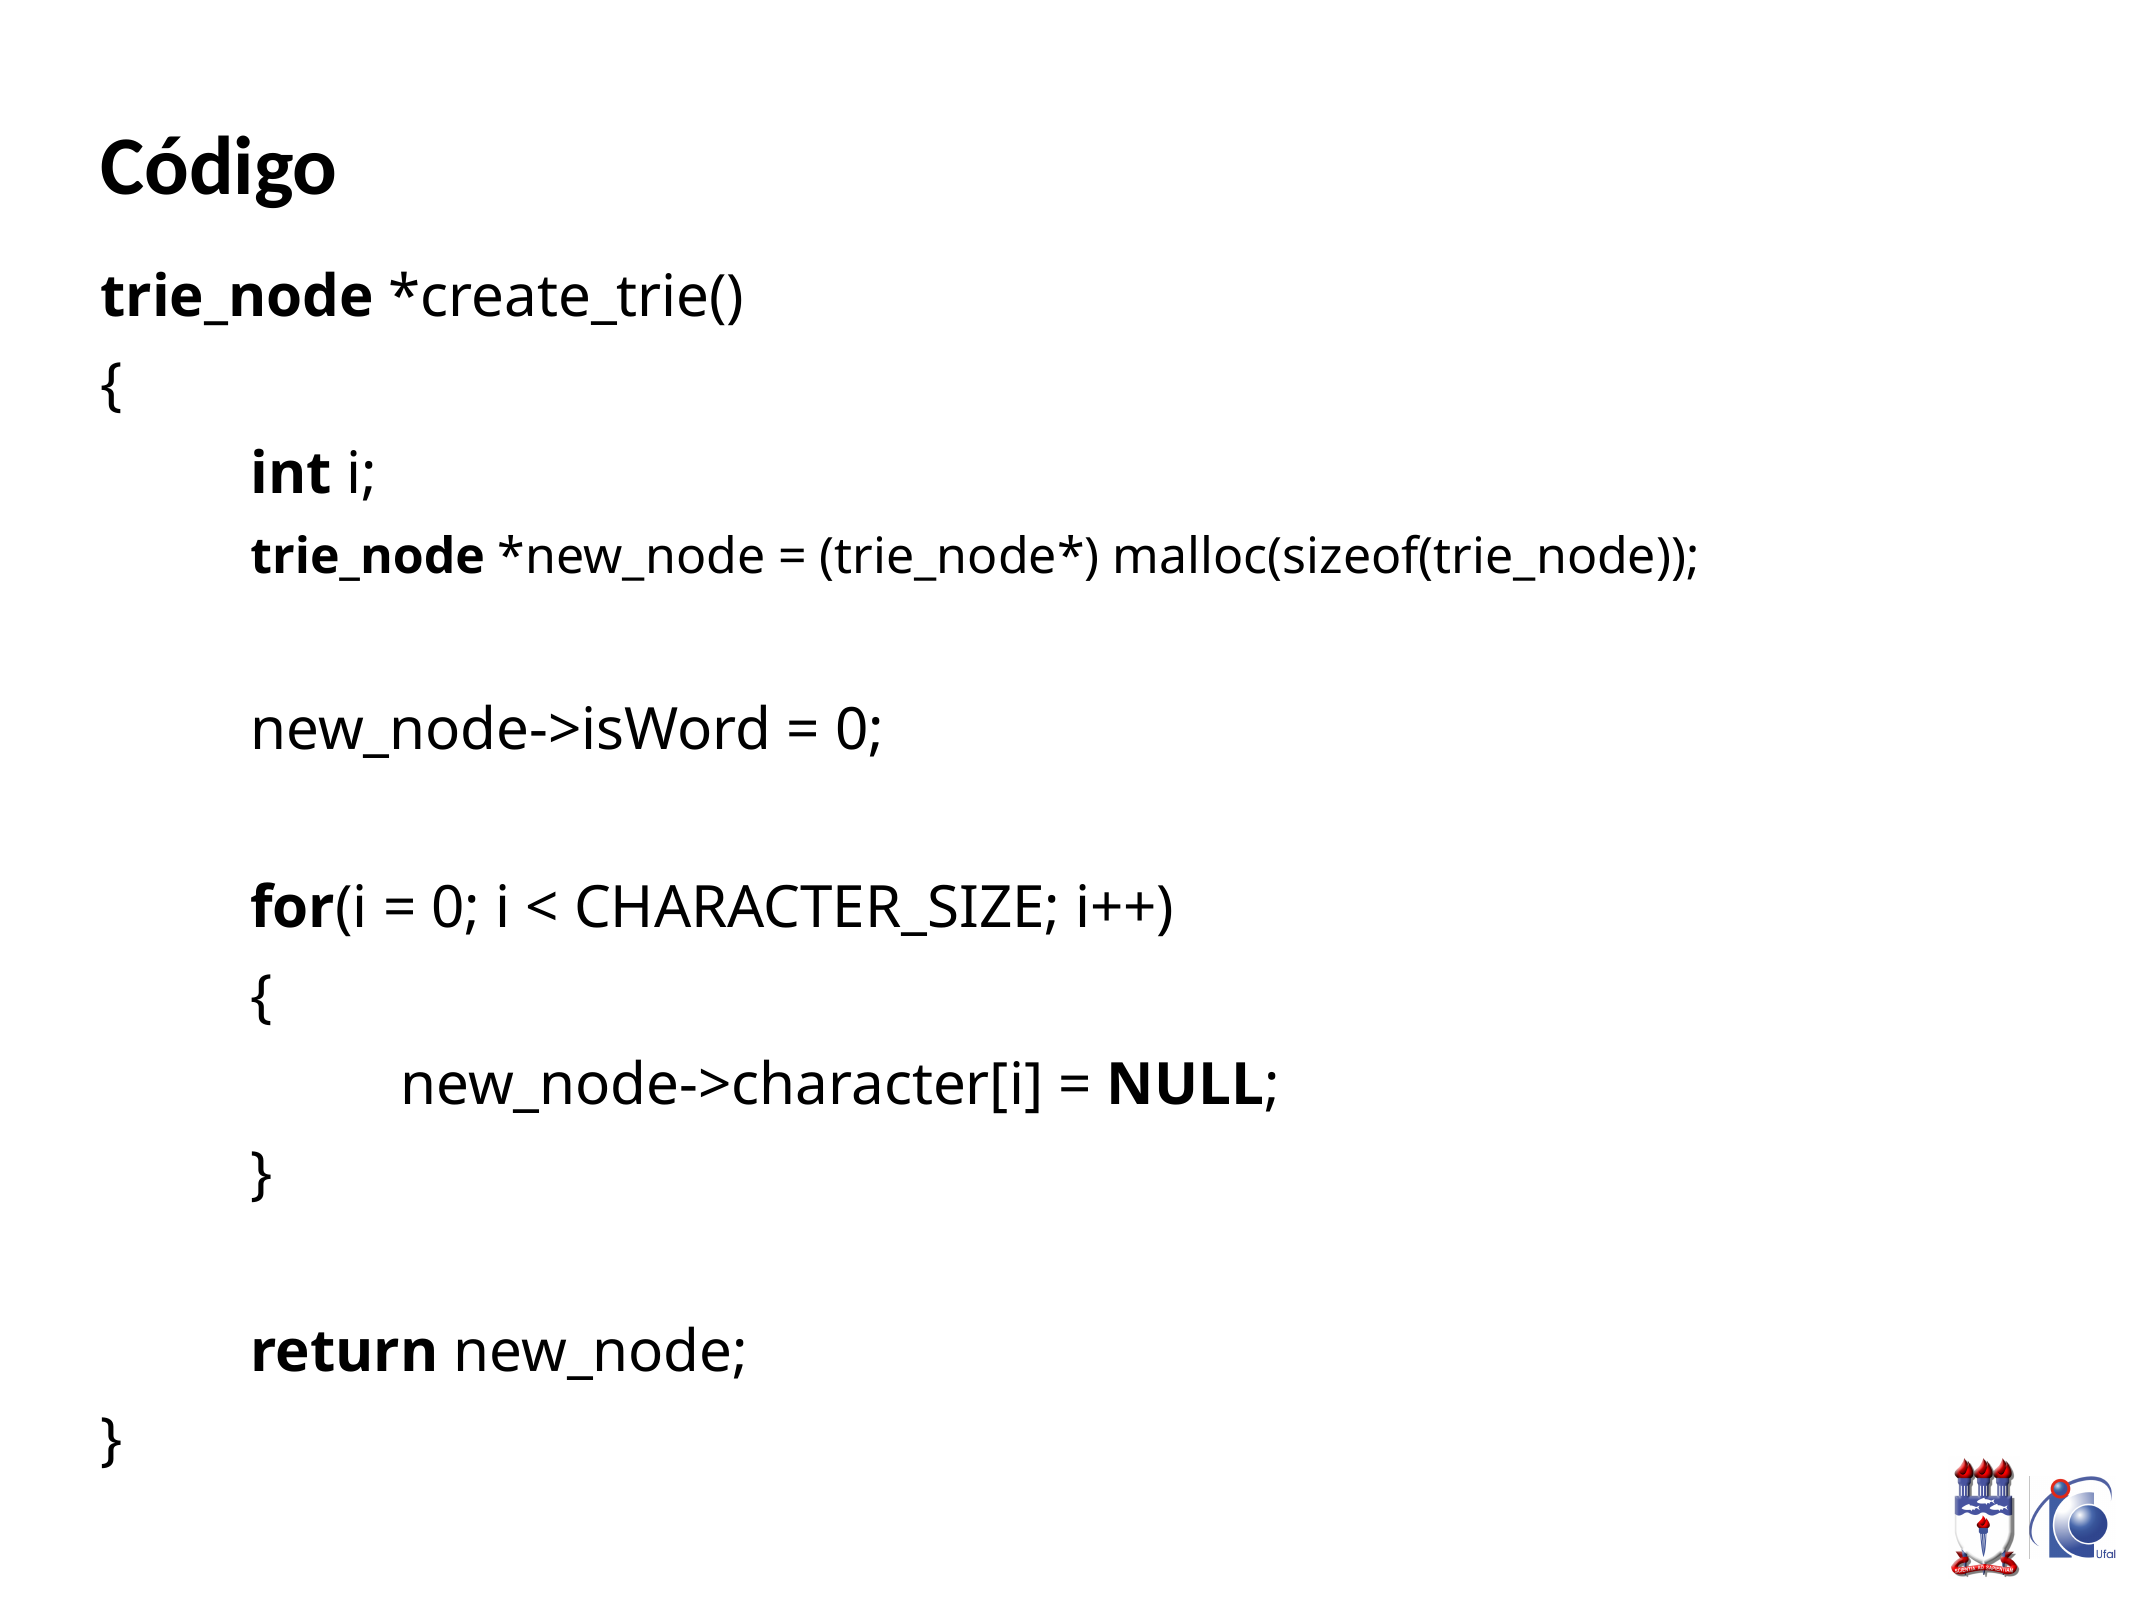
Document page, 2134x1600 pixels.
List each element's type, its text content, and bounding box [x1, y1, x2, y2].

picture [1948, 1568, 2020, 1579]
picture [2068, 1476, 2116, 1559]
list trie_node *create_trie() { int i; trie_node *new_node = (trie_node*) malloc(sizeof(trie_node)); new_node->isWord = 0; for(i = 0; i < CHARACTER_SIZE; i++) { new_node->character[i] = NULL; } return new_node; } [91, 248, 2068, 1568]
title Código [91, 72, 2042, 248]
